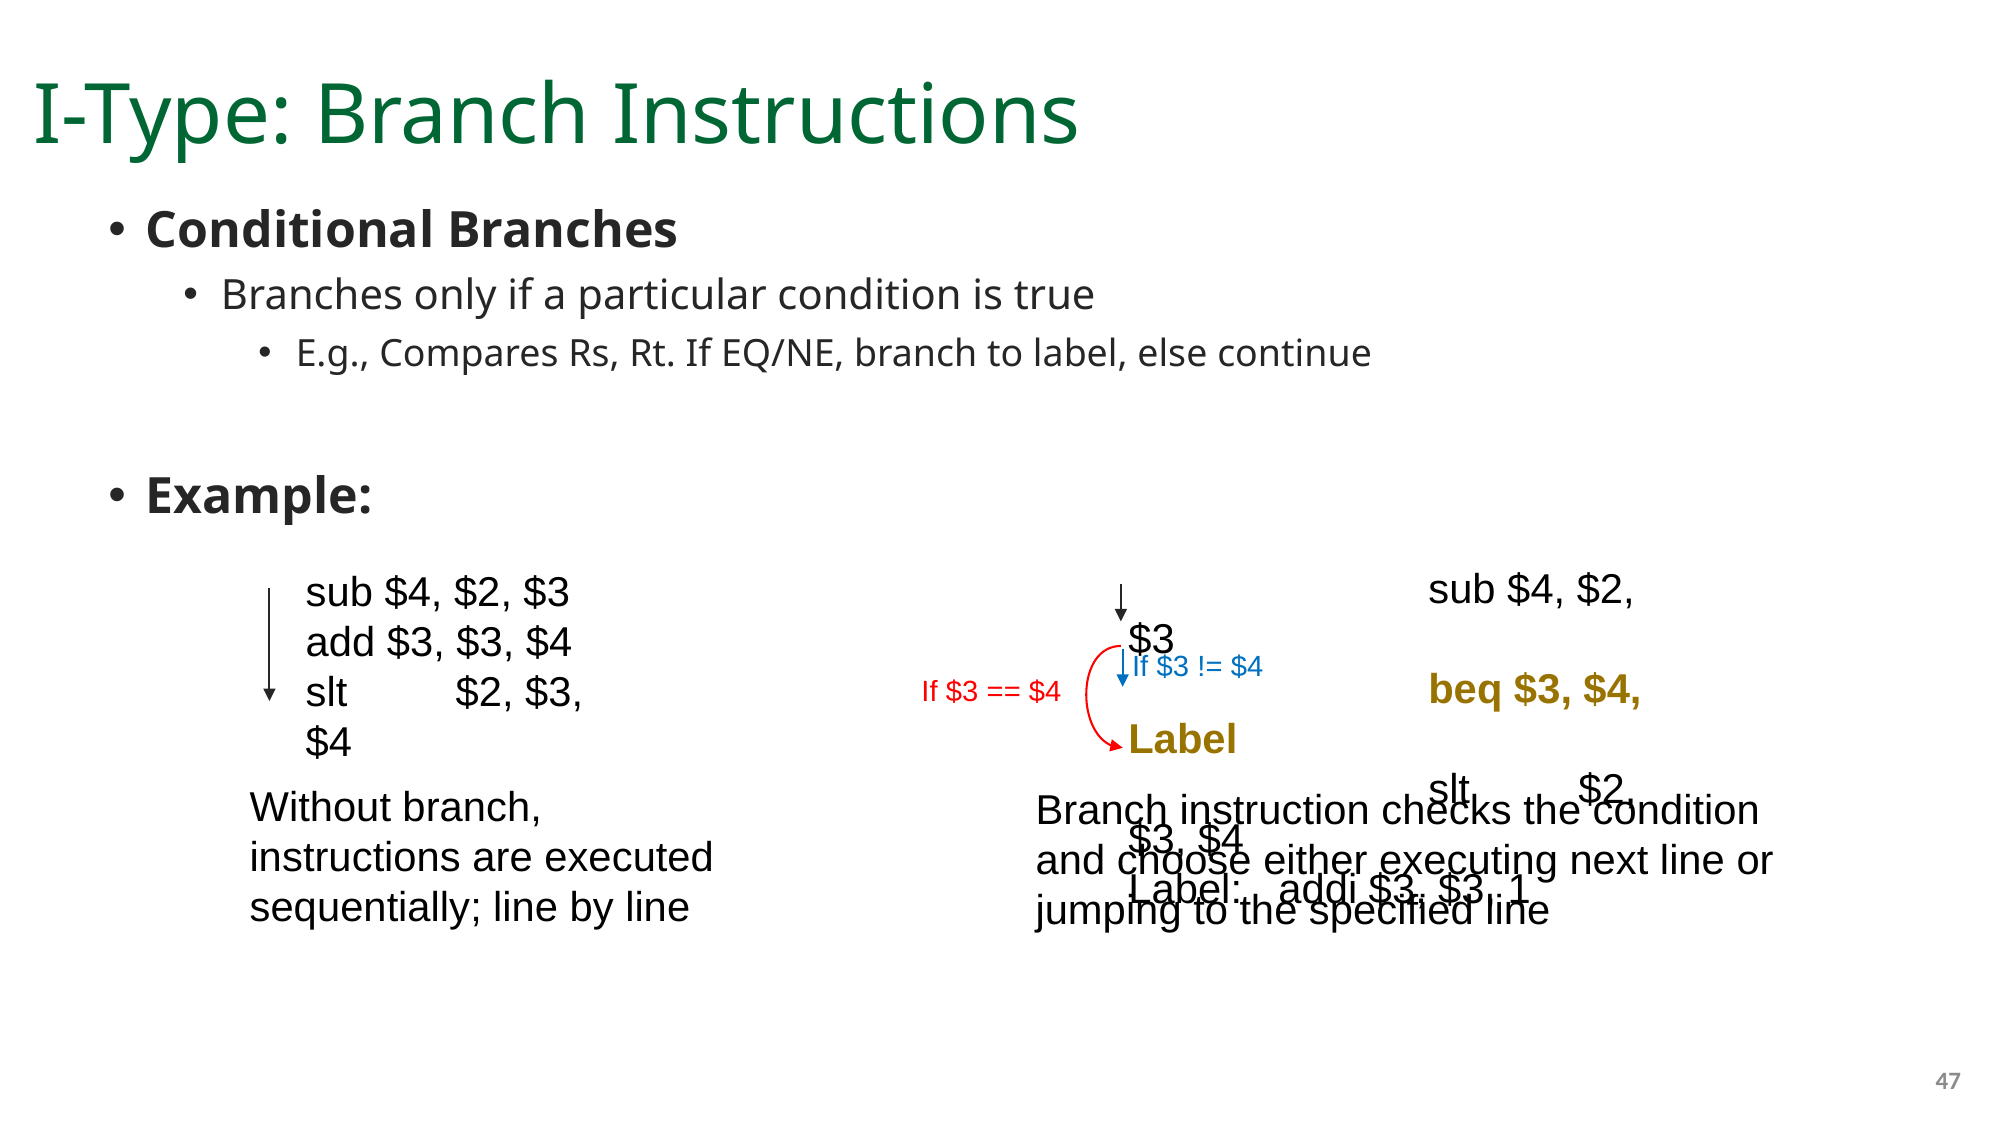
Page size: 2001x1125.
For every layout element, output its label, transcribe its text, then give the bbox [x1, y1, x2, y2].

title I-Type: Branch Instructions [18, 25, 1977, 169]
text_box sub $4, $2, $3 add $3, $3, $4 slt $2, $3, $4 [290, 556, 656, 772]
text_box If $3 != $4 [1117, 640, 1279, 691]
text_box sub $4, $2, $3 beq $3, $4, Label slt $2, $3, $4 Label: addi $3, $3, 1 [1113, 554, 1707, 775]
text_box Without branch, instructions are executed sequentially; line by line [234, 772, 730, 938]
text_box [1122, 741, 1142, 754]
slide_number 47 [1526, 1050, 1977, 1110]
text_box If $3 == $4 [906, 664, 1077, 715]
text_box Branch instruction checks the condition and choose either executing next line or jumping to the specified line [1020, 775, 1790, 941]
list Conditional Branches Branches only if a particular condition is true E.g., Compares Rs, Rt. If EQ/NE, branch to label, else continue Example: [18, 190, 1976, 1035]
